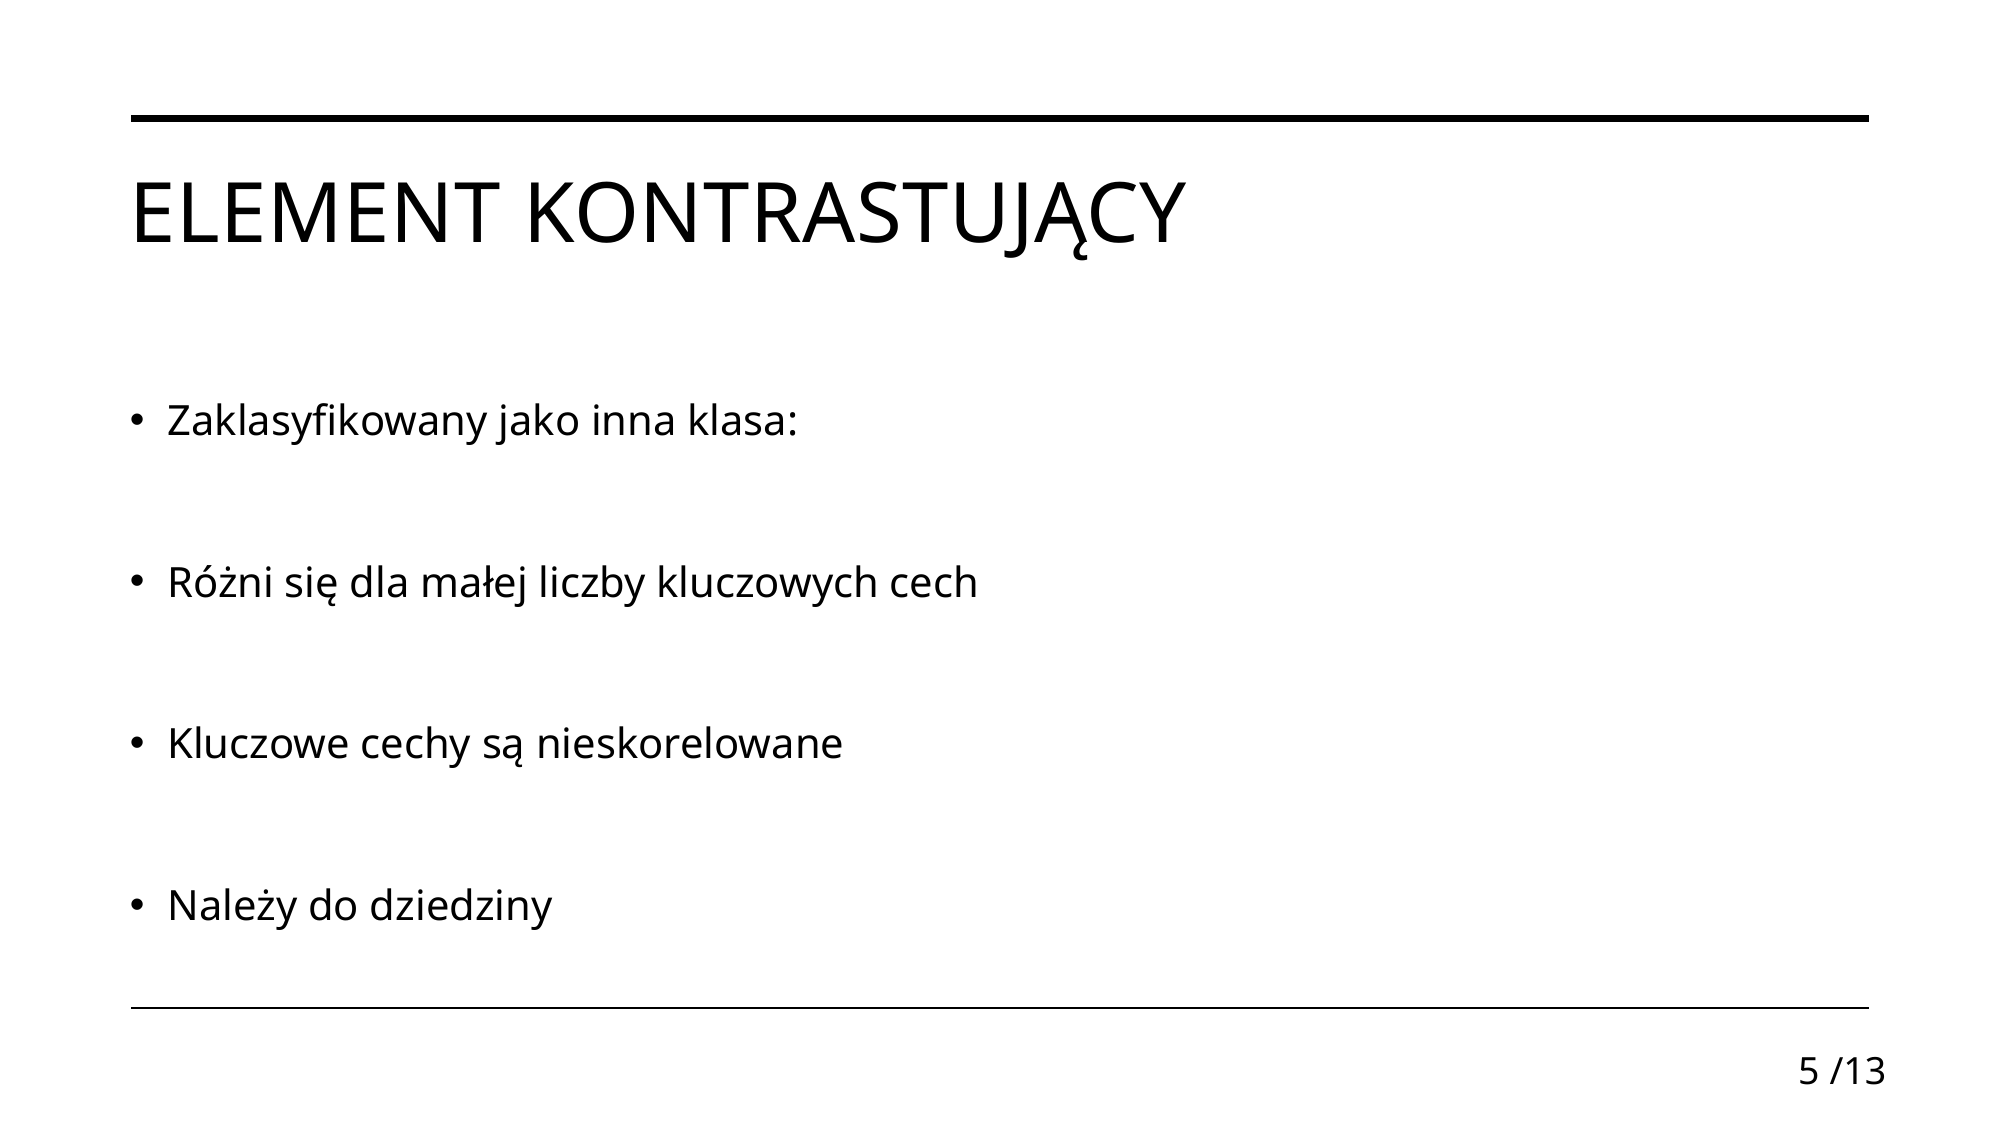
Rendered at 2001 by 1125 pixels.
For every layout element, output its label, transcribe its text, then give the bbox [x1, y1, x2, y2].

title Element Kontrastujący [114, 151, 1869, 377]
slide_number 5 /13 [1735, 1042, 1902, 1103]
